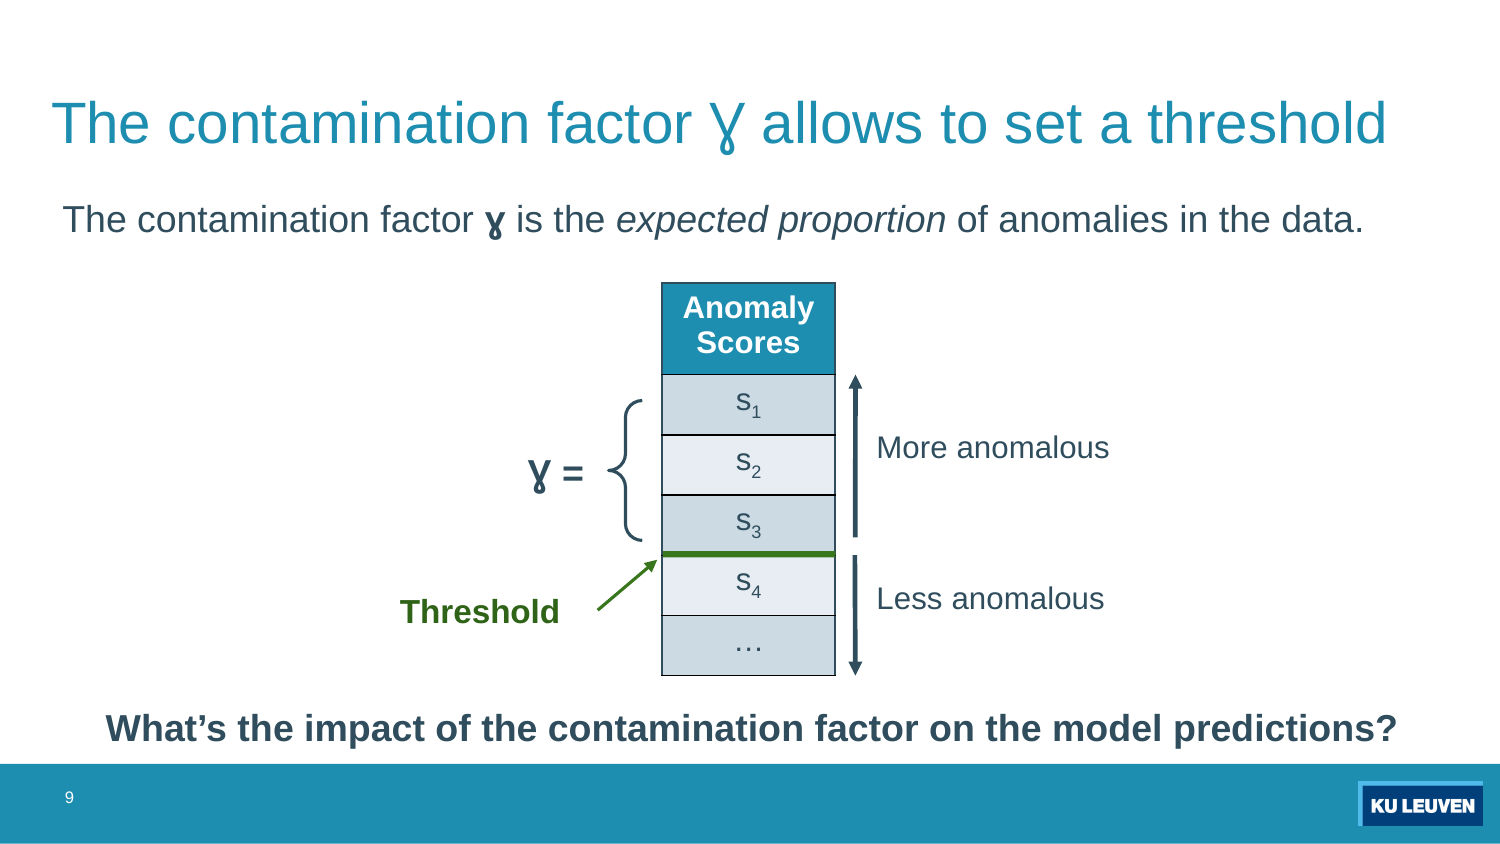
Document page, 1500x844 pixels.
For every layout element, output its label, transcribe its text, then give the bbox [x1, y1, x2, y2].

table_cell … [663, 616, 834, 675]
table_cell s3 [663, 496, 834, 551]
list The contamination factor ɣ is the expected proportion of anomalies in the data. [51, 189, 1449, 689]
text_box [597, 559, 658, 611]
list Less anomalous [865, 573, 1152, 647]
table_cell s4 [663, 561, 834, 615]
table_cell s2 [663, 436, 834, 494]
slide_number ‹#› [64, 765, 155, 830]
text_box [624, 400, 643, 541]
table_cell s1 [663, 375, 834, 434]
text_box Ɣ = [512, 433, 624, 509]
table_header Anomaly Scores [663, 284, 834, 374]
title The contamination factor Ɣ allows to set a threshold [51, 72, 1449, 167]
list More anomalous [865, 421, 1152, 496]
text_box Threshold [363, 575, 598, 646]
picture [1358, 781, 1483, 826]
text_box What’s the impact of the contamination factor on the model predictions? [51, 689, 1454, 765]
